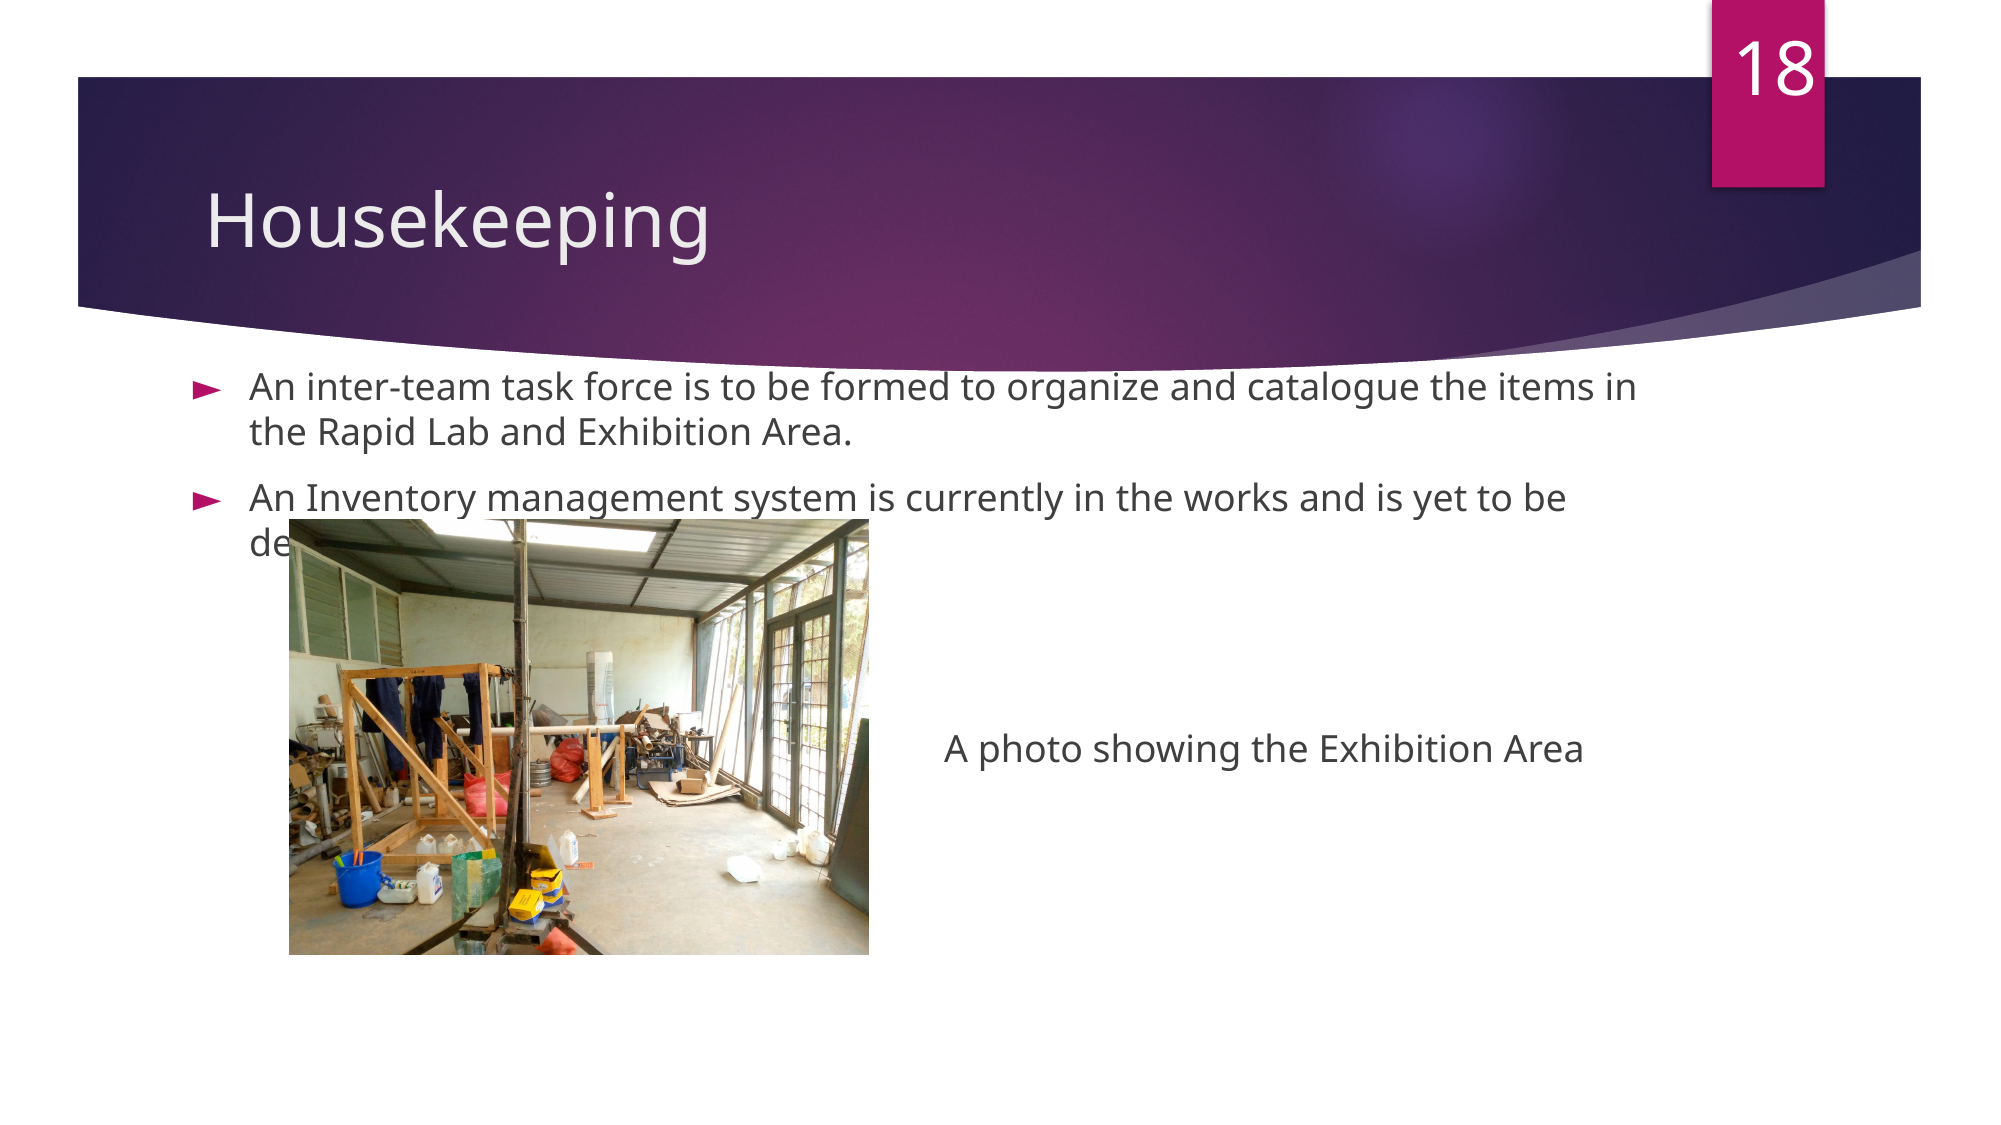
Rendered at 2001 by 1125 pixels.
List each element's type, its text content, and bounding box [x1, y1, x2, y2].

text_box [1521, 315, 1734, 354]
picture [79, 78, 1728, 355]
list An inter-team task force is to be formed to organize and catalogue the items in the Rapid Lab and Exhibition Area. An Inventory management system is currently in the works and is yet to be deployed. [177, 355, 1663, 1013]
text_box 18 [1717, 4, 2000, 305]
text_box A photo showing the Exhibition Area [929, 709, 1887, 785]
picture [288, 519, 869, 955]
title Housekeeping [189, 159, 1627, 276]
